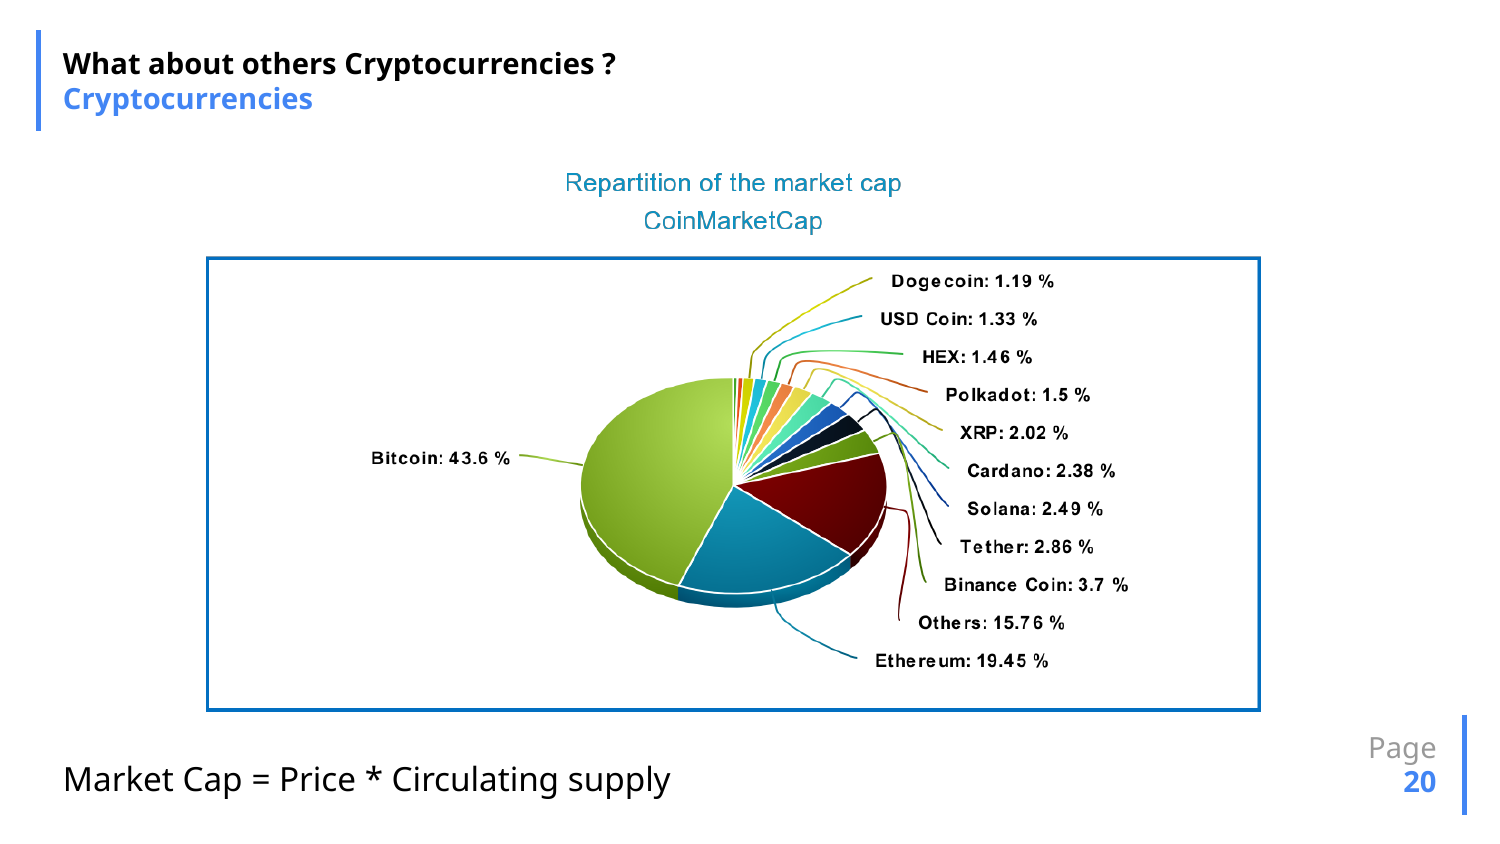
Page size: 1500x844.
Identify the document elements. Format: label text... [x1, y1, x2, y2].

text_box Page [1246, 714, 1452, 815]
text_box Market Cap = Price * Circulating supply [47, 742, 1050, 813]
slide_number 20 [1361, 750, 1452, 816]
picture [189, 153, 1278, 732]
text_box What about others Cryptocurrencies ? Cryptocurrencies [47, 30, 662, 130]
